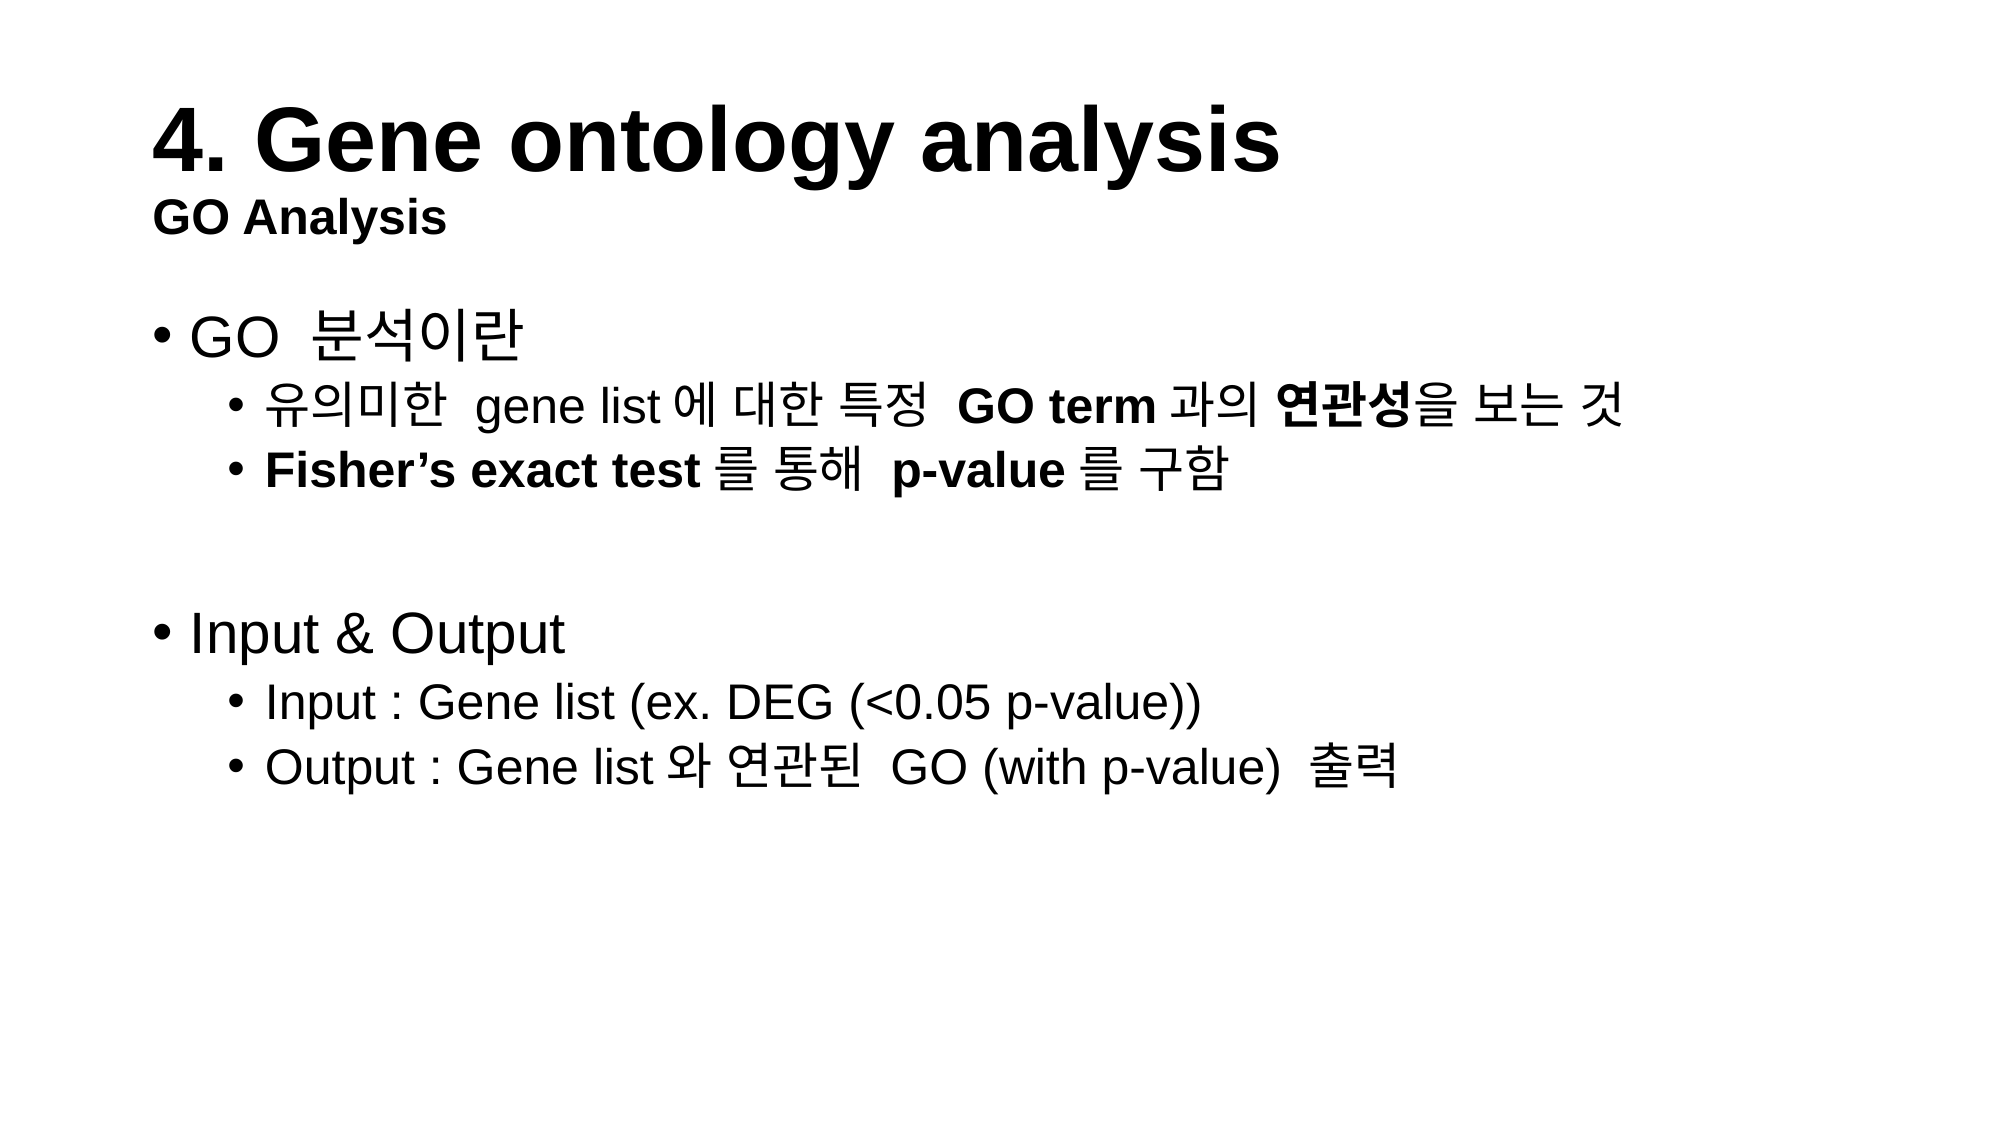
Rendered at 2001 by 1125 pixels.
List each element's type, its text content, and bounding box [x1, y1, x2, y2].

list GO 분석이란 유의미한 gene list에 대한 특정 GO term과의 연관성을 보는 것 Fisher’s exact test를 통해 p-value를 구함 Input & Output Input : Gene list (ex. DEG (<0.05 p-value)) Output : Gene list와 연관된 GO (with p-value) 출력 [137, 299, 1939, 1014]
title 4. Gene ontology analysis GO Analysis [137, 59, 1863, 278]
